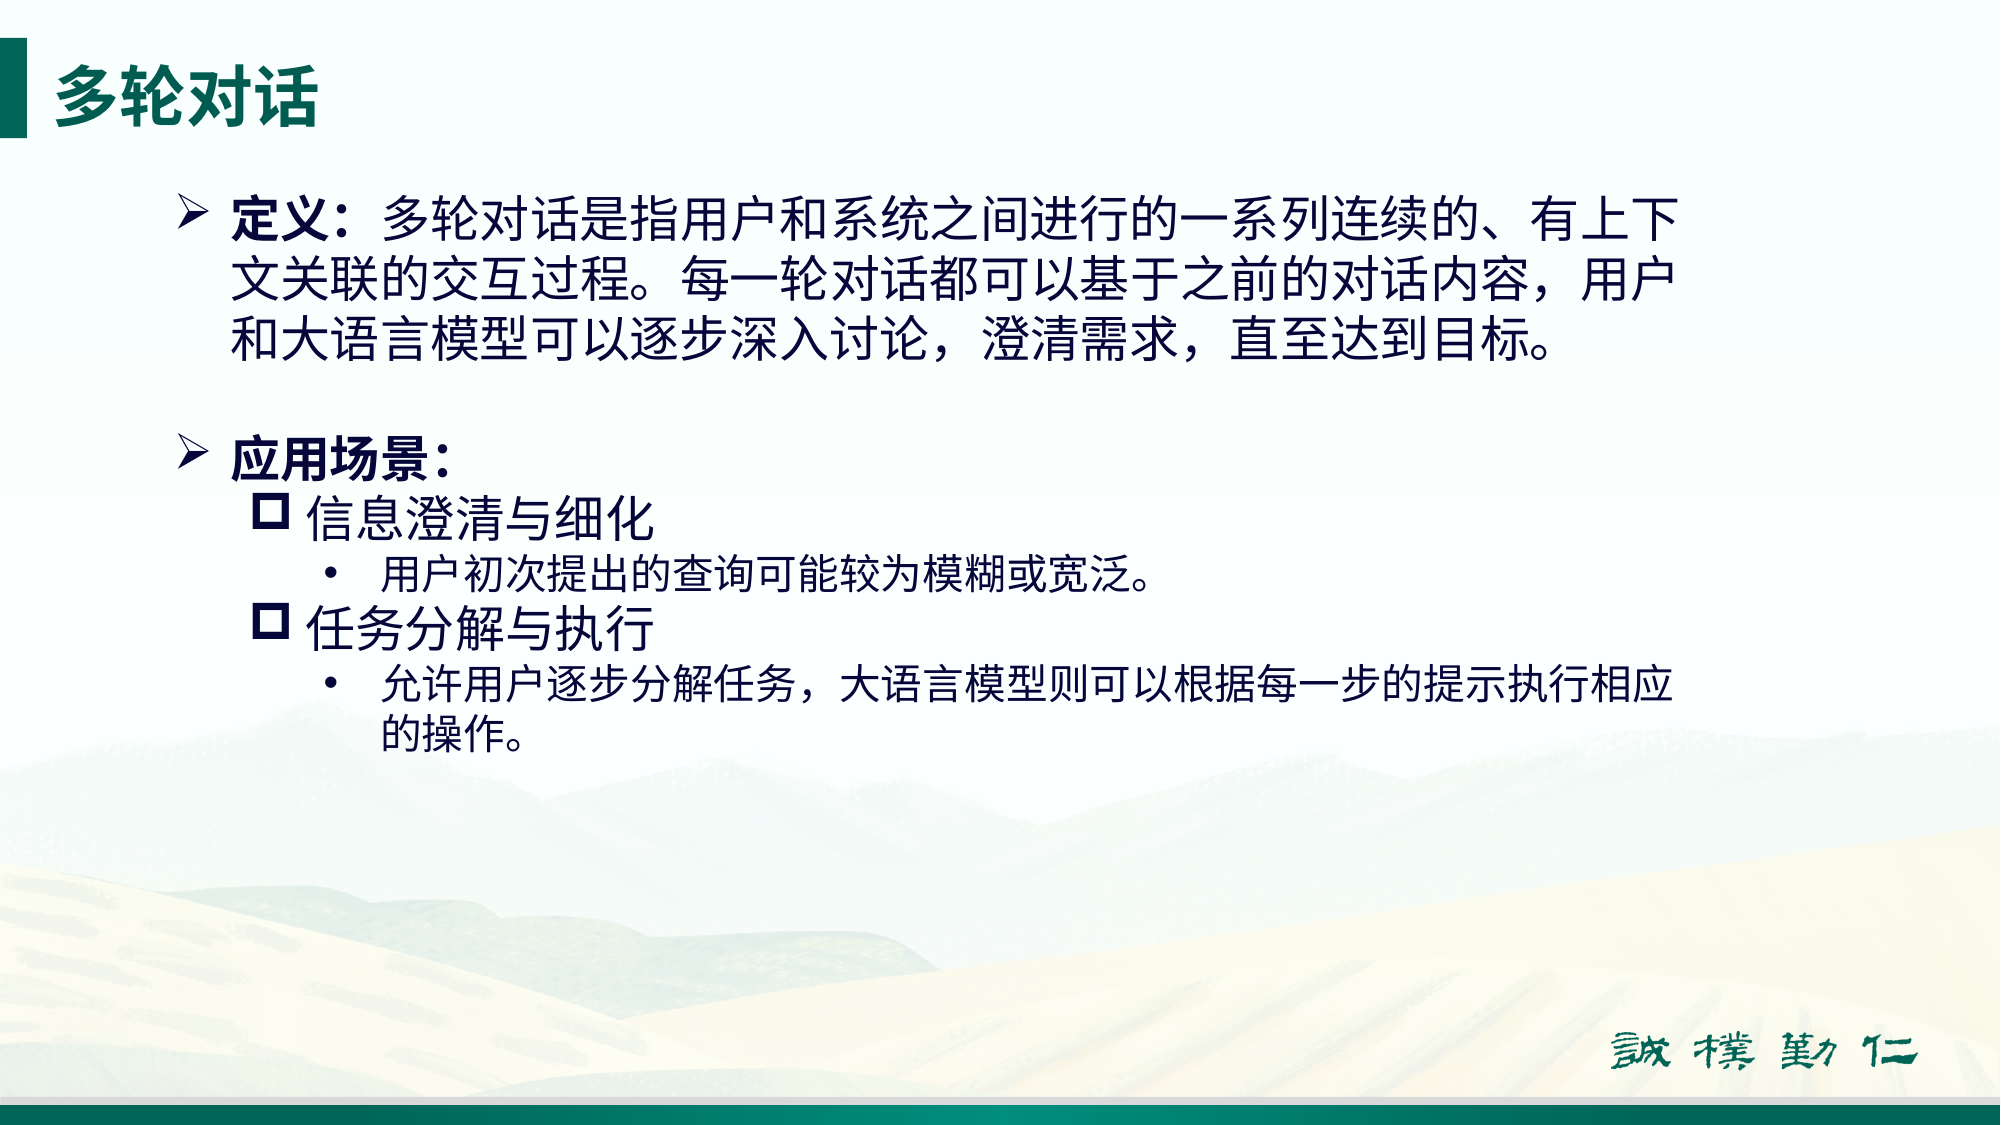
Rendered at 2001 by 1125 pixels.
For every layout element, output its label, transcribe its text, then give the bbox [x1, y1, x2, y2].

picture [1611, 1017, 1918, 1084]
text_box 定义：多轮对话是指用户和系统之间进行的一系列连续的、有上下文关联的交互过程。每一轮对话都可以基于之前的对话内容，用户和大语言模型可以逐步深入讨论，澄清需求，直至达到目标。 应用场景： 信息澄清与细化 用户初次提出的查询可能较为模糊或宽泛。 任务分解与执行 允许用户逐步分解任务，大语言模型则可以根据每一步的提示执行相应的操作。 [158, 180, 1697, 815]
text_box 多轮对话 [37, 56, 335, 143]
